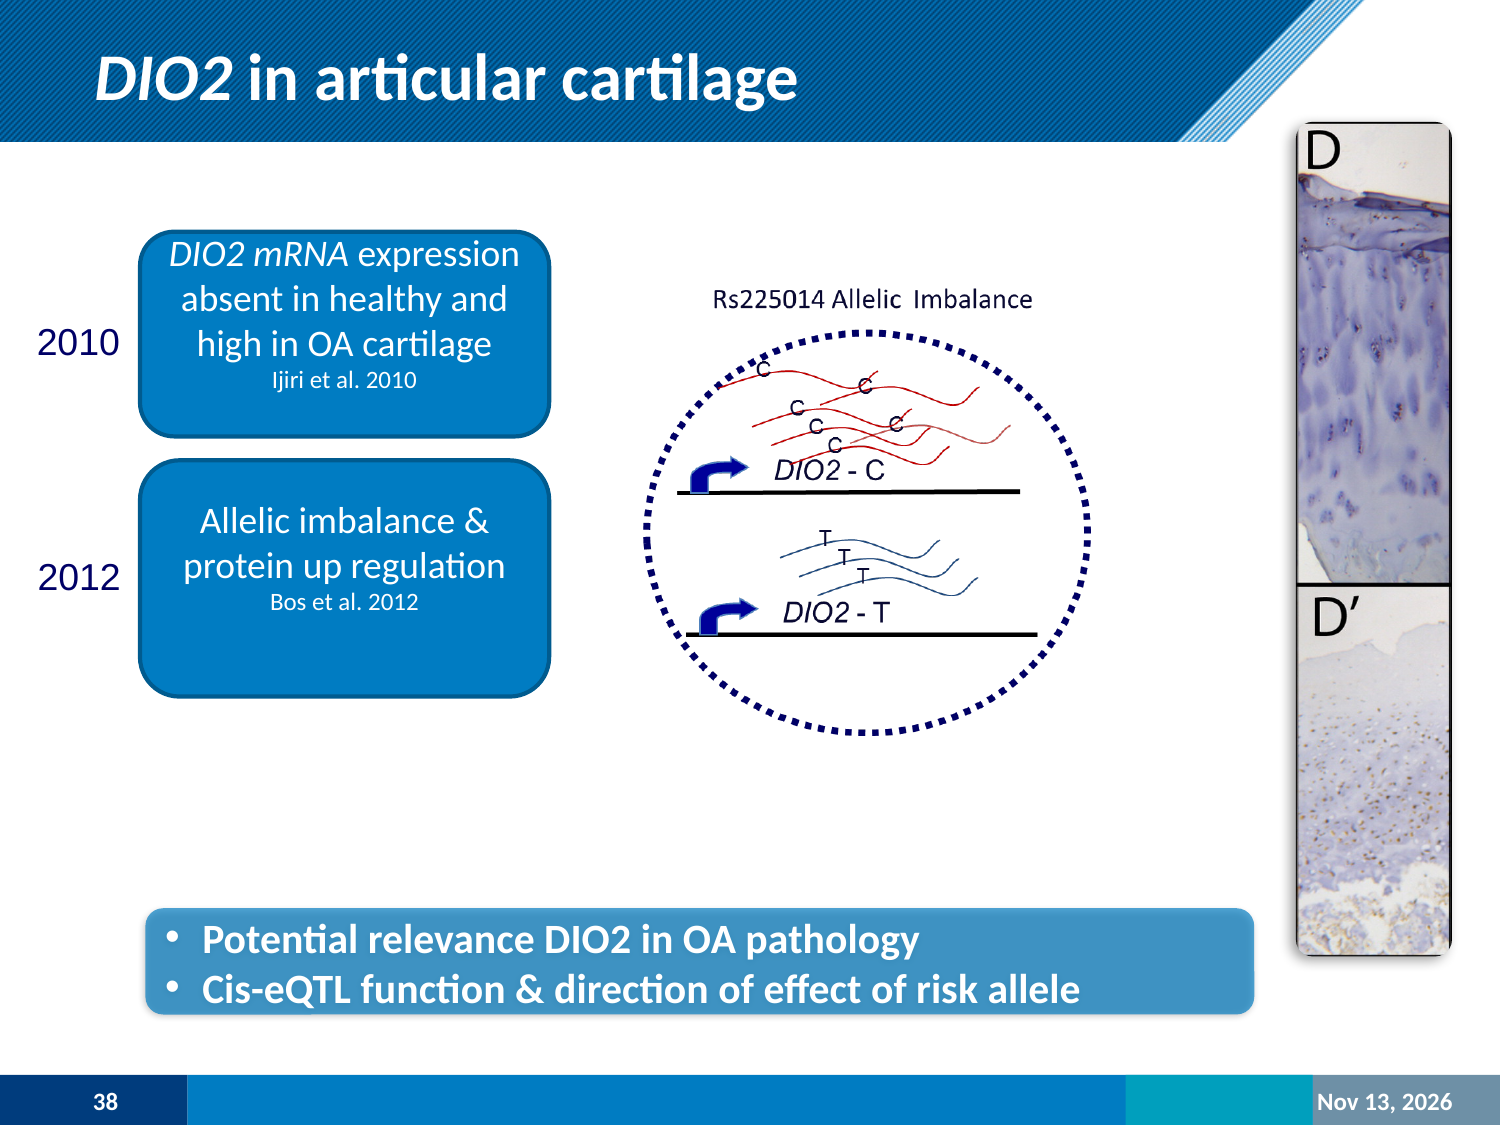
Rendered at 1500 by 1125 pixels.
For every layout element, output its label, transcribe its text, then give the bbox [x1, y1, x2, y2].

picture [643, 272, 1093, 736]
text_box Potential relevance DIO2 in OA pathology Cis-eQTL function & direction of effect of risk allele [145, 908, 1255, 1015]
slide_number 38 [92, 1074, 182, 1125]
text_box 2010 [22, 310, 135, 371]
slide_number 23-Oct-20 [1041, 1074, 1454, 1125]
text_box DIO2 in articular cartilage [79, 26, 1320, 122]
text_box DIO2 mRNA expression absent in healthy and high in OA cartilage Ijiri et al. 2010 [137, 229, 552, 439]
text_box Allelic imbalance & protein up regulation Bos et al. 2012 [137, 458, 552, 699]
picture [1295, 121, 1453, 957]
text_box 2012 [22, 545, 136, 605]
